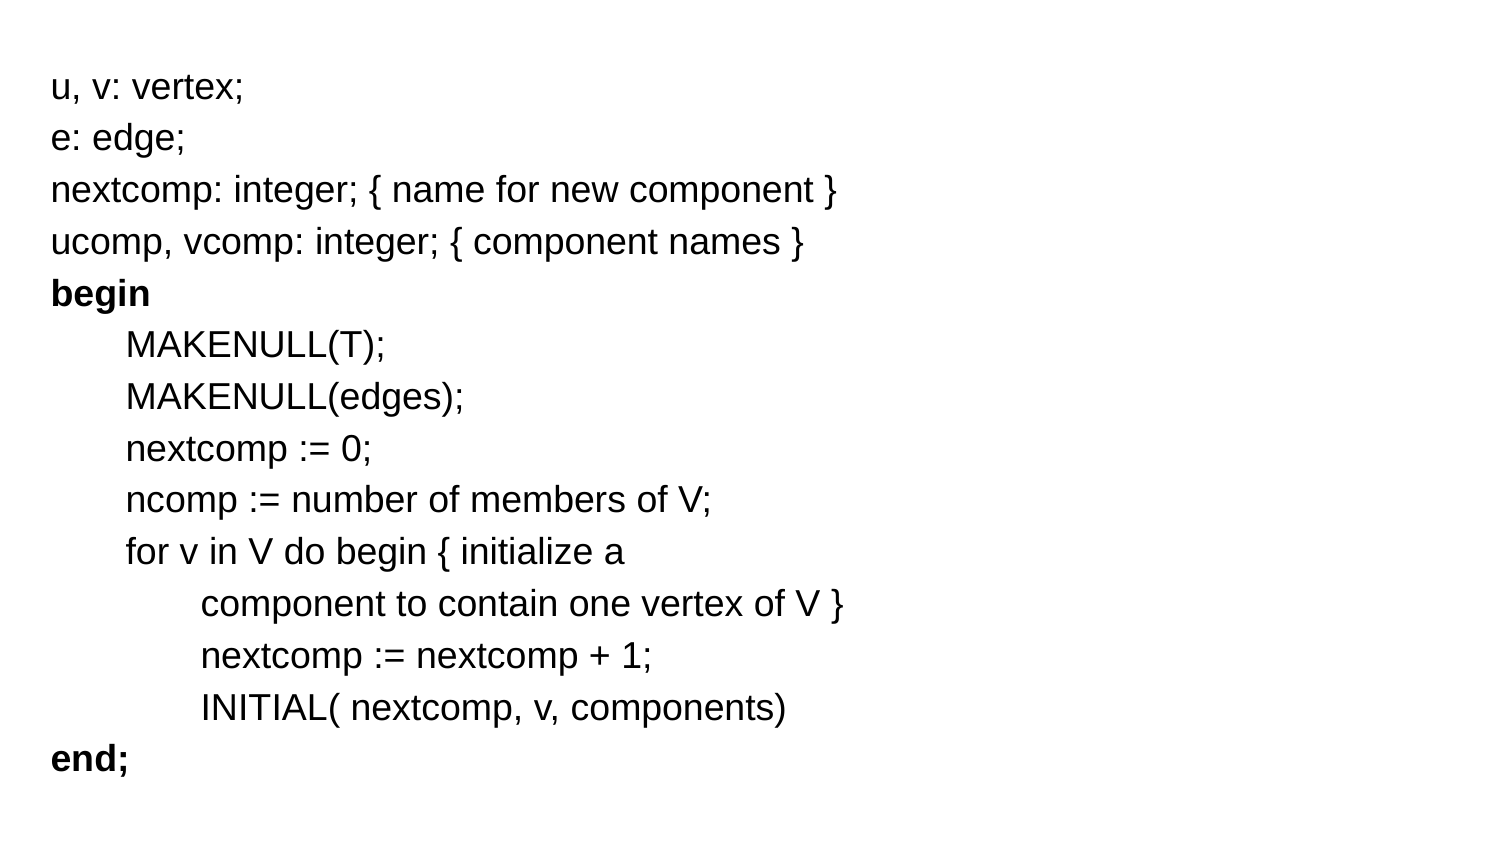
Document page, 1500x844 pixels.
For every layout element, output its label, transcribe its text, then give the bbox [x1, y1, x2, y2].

list u, v: vertex; e: edge; nextcomp: integer; { name for new component } ucomp, vcomp: integer; { component names } begin MAKENULL(T); MAKENULL(edges); nextcomp := 0; ncomp := number of members of V; for v in V do begin { initialize a component to contain one vertex of V } nextcomp := nextcomp + 1; INITIAL( nextcomp, v, components) end; [35, 39, 1434, 780]
